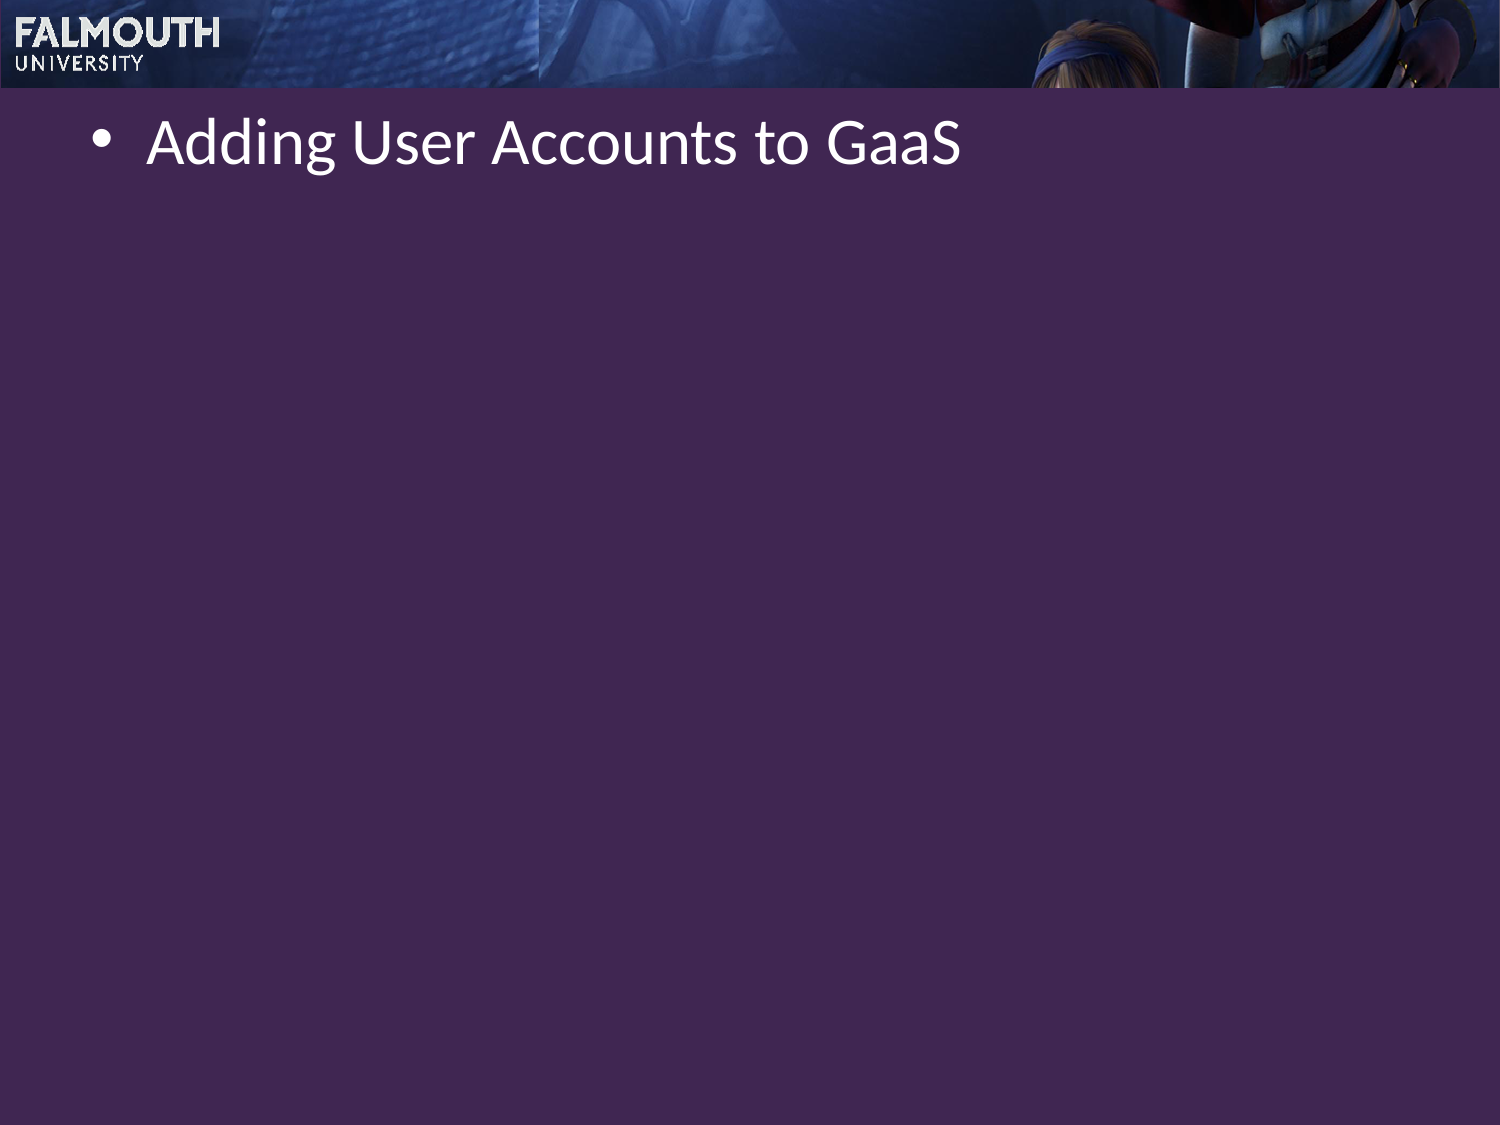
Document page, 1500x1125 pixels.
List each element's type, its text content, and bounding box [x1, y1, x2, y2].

picture [0, 0, 1500, 90]
list Adding User Accounts to GaaS [75, 90, 1425, 1094]
